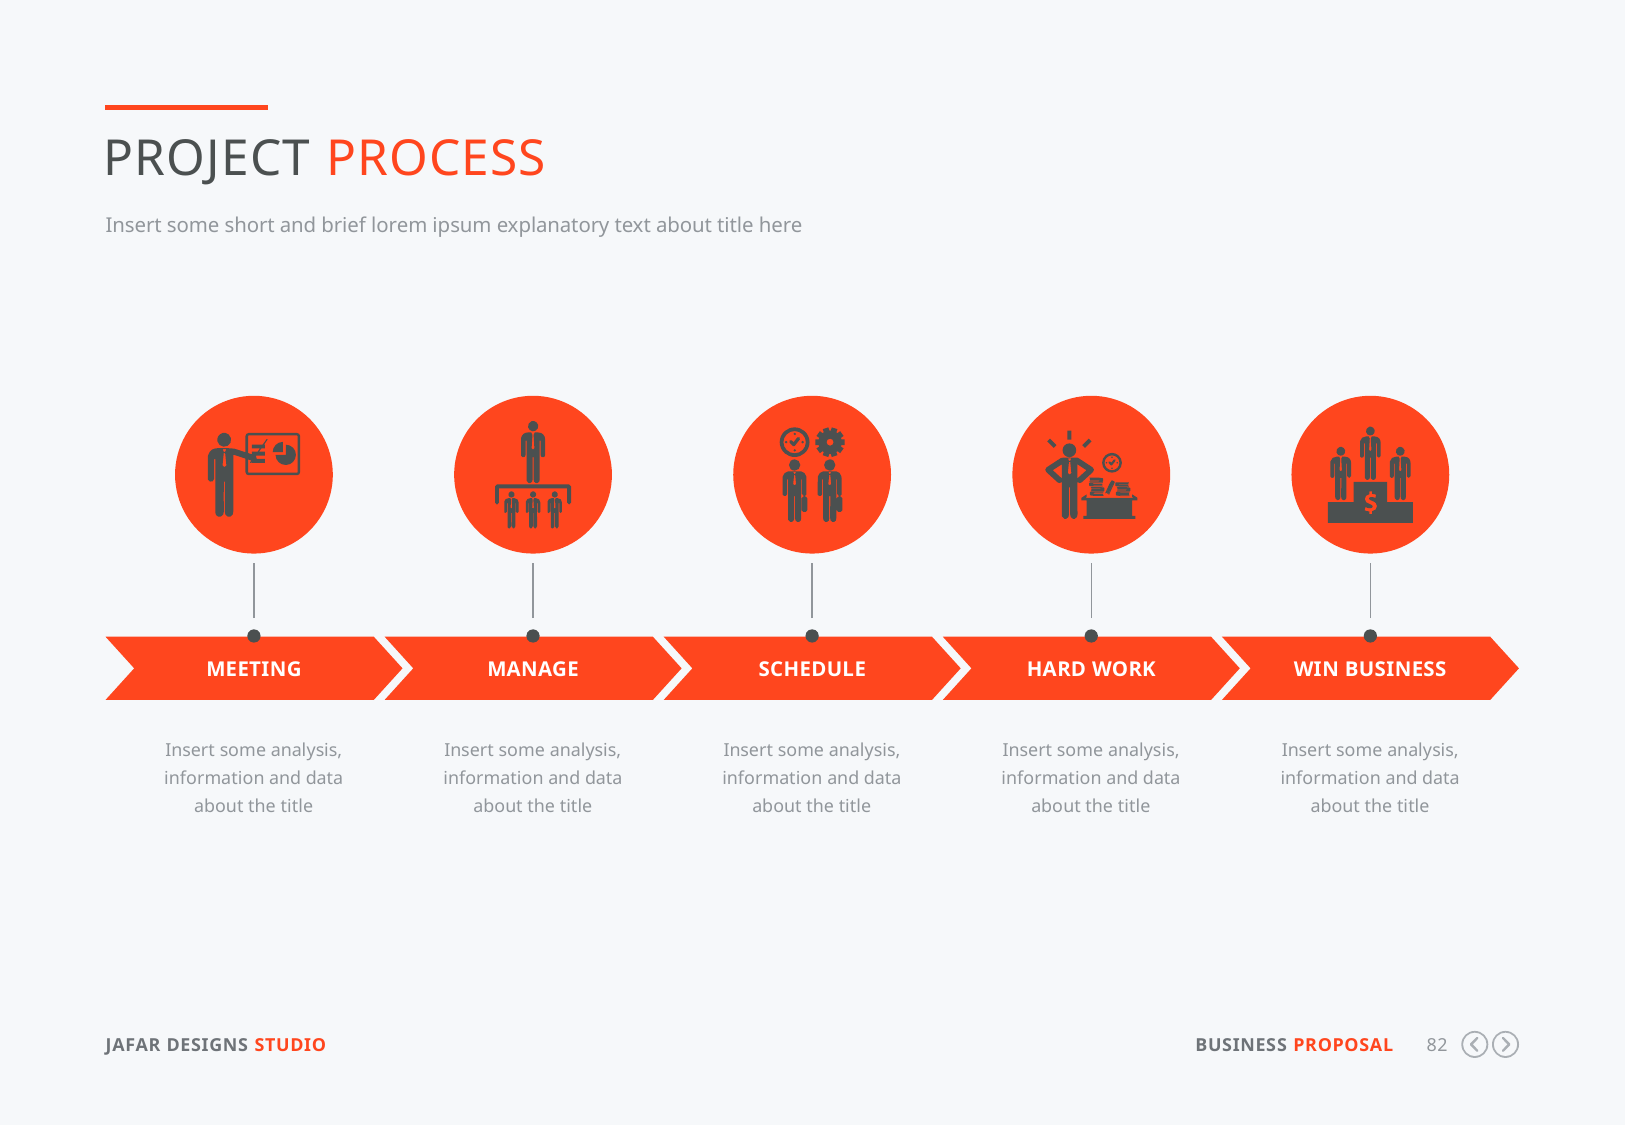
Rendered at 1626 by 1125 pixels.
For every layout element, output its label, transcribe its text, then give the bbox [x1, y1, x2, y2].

text_box Insert some analysis, information and data about the title [155, 732, 353, 817]
text_box [246, 628, 262, 644]
text_box [661, 635, 963, 701]
text_box Win business [1272, 655, 1469, 681]
list Project Process [103, 125, 1518, 188]
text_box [1291, 395, 1450, 554]
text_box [733, 395, 891, 554]
text_box [1083, 628, 1100, 644]
text_box Insert some analysis, information and data about the title [1272, 732, 1469, 817]
text_box [804, 628, 820, 644]
text_box Hard work [993, 655, 1190, 681]
text_box Insert some analysis, information and data about the title [434, 732, 632, 817]
text_box [940, 635, 1242, 701]
text_box [1362, 628, 1379, 644]
text_box meeting [155, 655, 353, 681]
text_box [454, 395, 612, 554]
text_box [103, 635, 404, 701]
text_box Insert some analysis, information and data about the title [713, 732, 911, 817]
text_box [1219, 635, 1521, 701]
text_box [1012, 395, 1171, 554]
text_box [382, 635, 684, 701]
text_box schedule [713, 655, 911, 681]
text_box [175, 395, 333, 554]
text_box [525, 628, 541, 644]
list Insert some short and brief lorem ipsum explanatory text about title here [105, 209, 1519, 241]
text_box manage [434, 655, 632, 681]
text_box Insert some analysis, information and data about the title [993, 732, 1190, 817]
